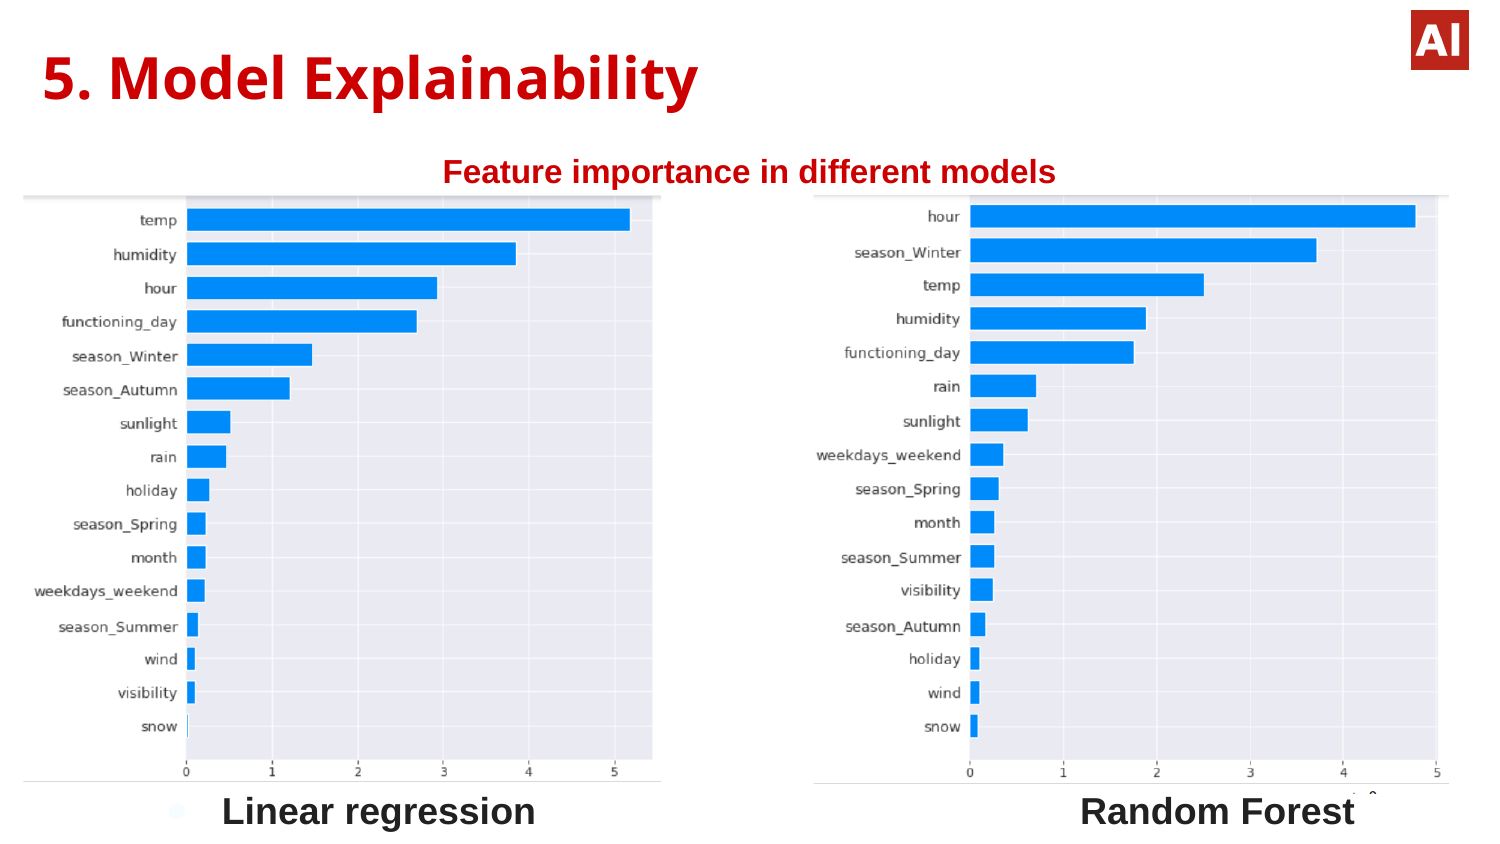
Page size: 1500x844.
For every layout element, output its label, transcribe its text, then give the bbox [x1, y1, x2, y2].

picture [813, 195, 1450, 794]
text_box 5. Model Explainability [27, 26, 1426, 117]
title Feature importance in different models [51, 135, 1449, 183]
picture [23, 195, 662, 789]
picture [1411, 10, 1469, 70]
list Linear regression Random Forest [27, 765, 1477, 838]
